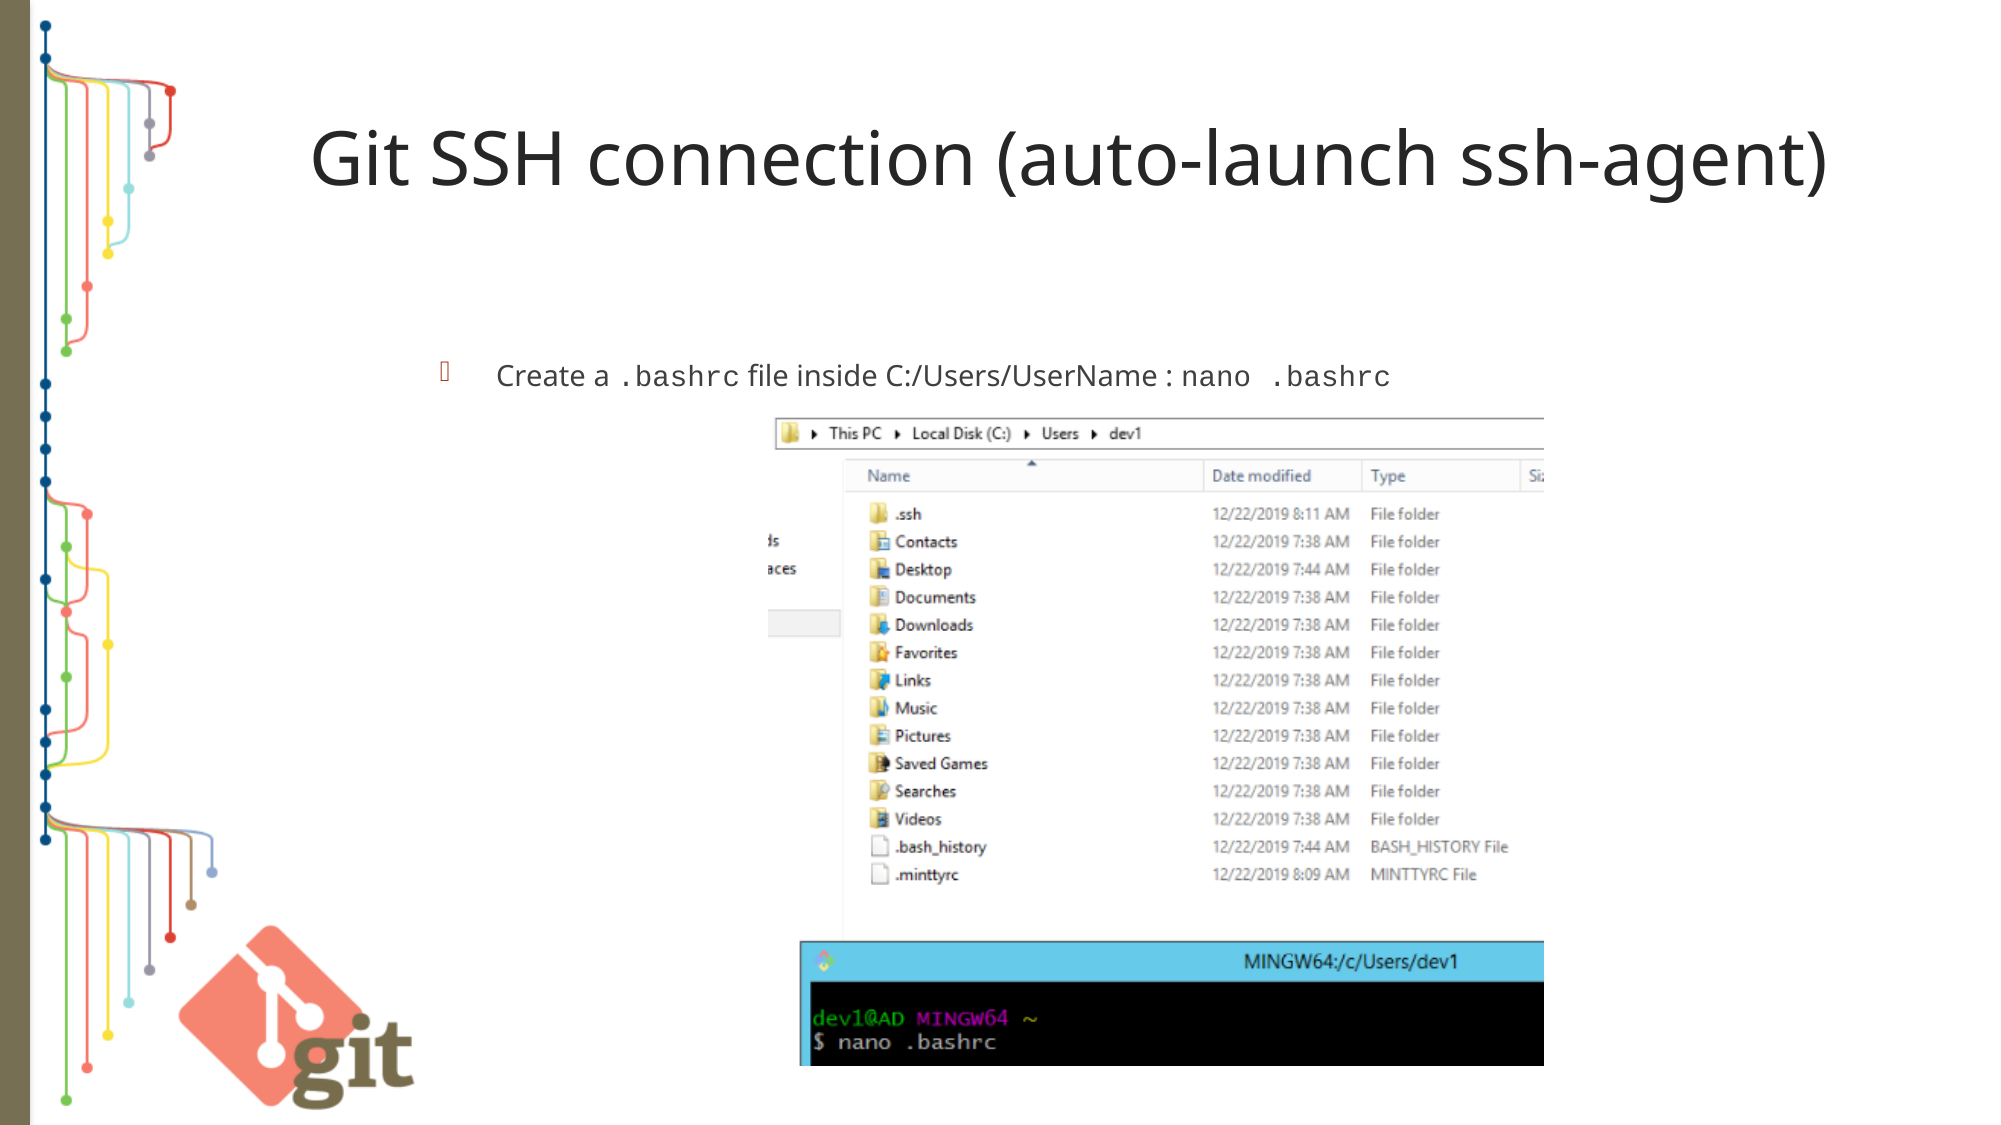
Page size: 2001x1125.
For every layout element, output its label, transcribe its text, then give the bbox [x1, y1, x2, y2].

list Create a .bashrc file inside C:/Users/UserName : nano .bashrc [424, 350, 1888, 970]
title Git SSH connection (auto-launch ssh-agent) [294, 102, 1888, 313]
picture [30, 0, 2001, 1125]
